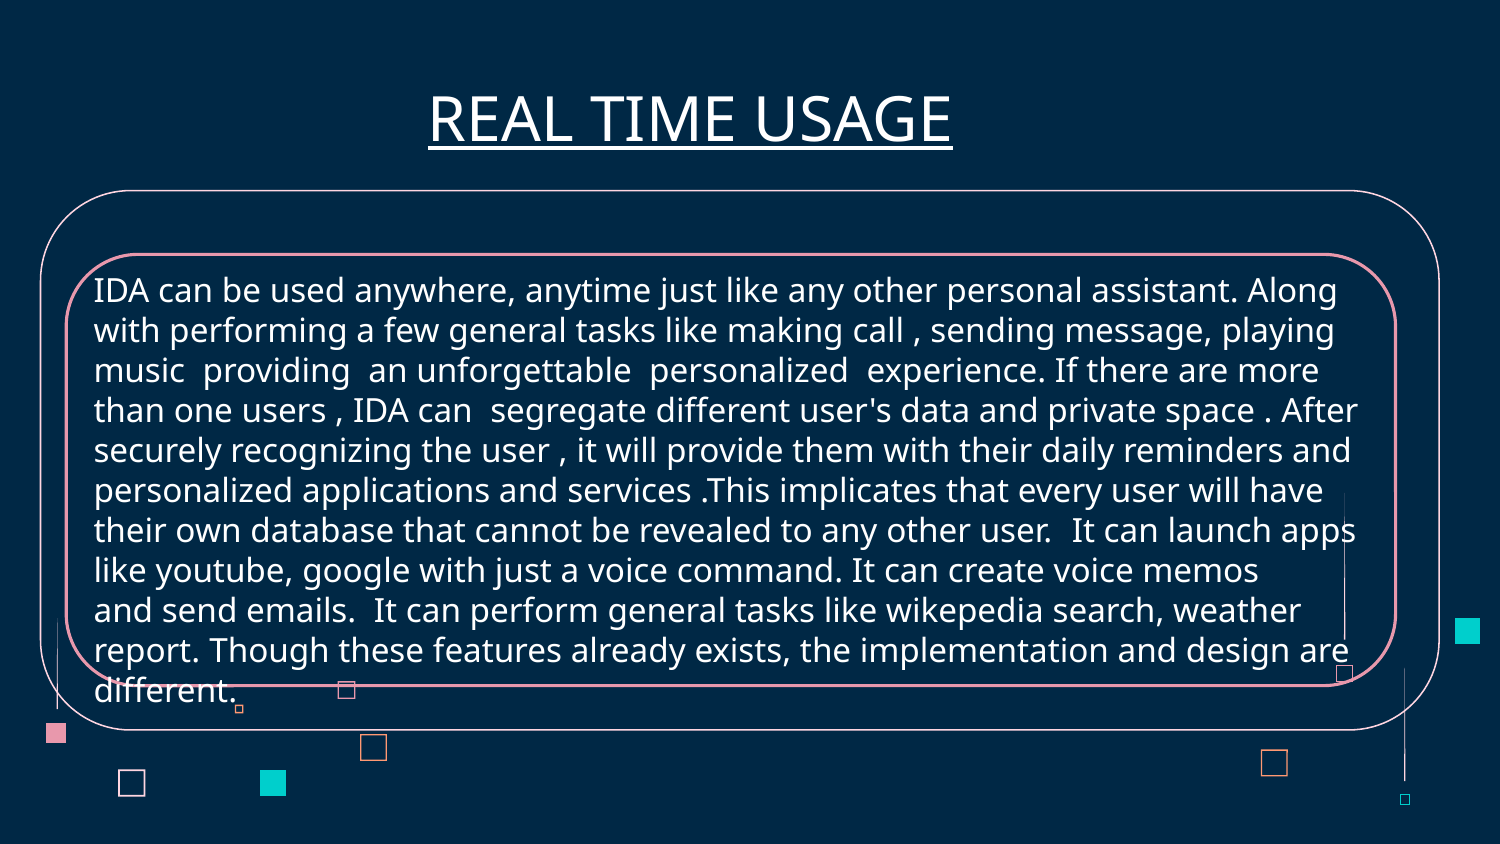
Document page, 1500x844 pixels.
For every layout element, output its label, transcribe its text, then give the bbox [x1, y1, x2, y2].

text_box [40, 190, 1440, 730]
list IDA can be used anywhere, anytime just like any other personal assistant. Along with performing a few general tasks like making call , sending message, playing music providing an unforgettable personalized experience. If there are more than one users , IDA can segregate different user's data and private space . After securely recognizing the user , it will provide them with their daily reminders and personalized applications and services .This implicates that every user will have their own database that cannot be revealed to any other user. It can launch apps like youtube, google with just a voice command. It can create voice memos and send emails. It can perform general tasks like wikepedia search, weather report. Though these features already exists, the implementation and design are different. [59, 254, 1402, 554]
title REAL TIME USAGE [412, 28, 1435, 169]
